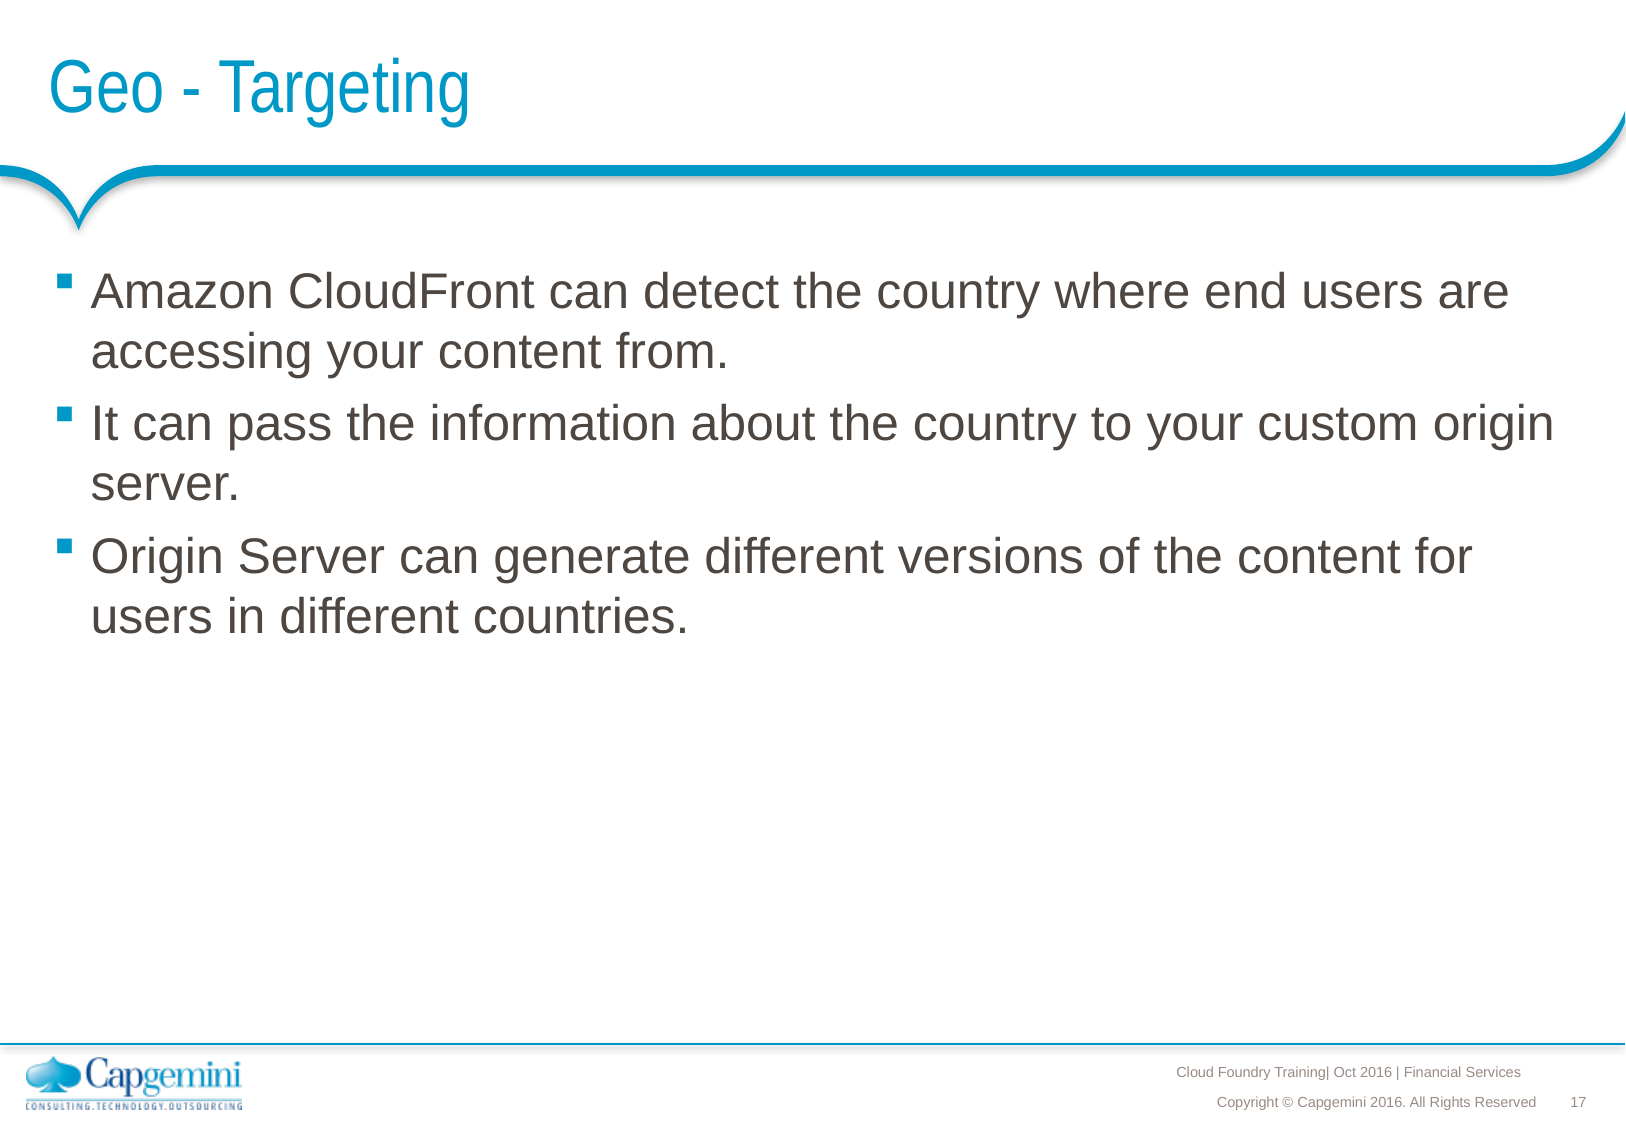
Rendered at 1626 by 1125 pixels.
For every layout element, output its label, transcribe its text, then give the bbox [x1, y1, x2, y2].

list Amazon CloudFront can detect the country where end users are accessing your content from. It can pass the information about the country to your custom origin server. Origin Server can generate different versions of the content for users in different countries. [53, 246, 1573, 986]
title Geo - Targeting [0, 0, 1625, 165]
picture [26, 1056, 242, 1110]
